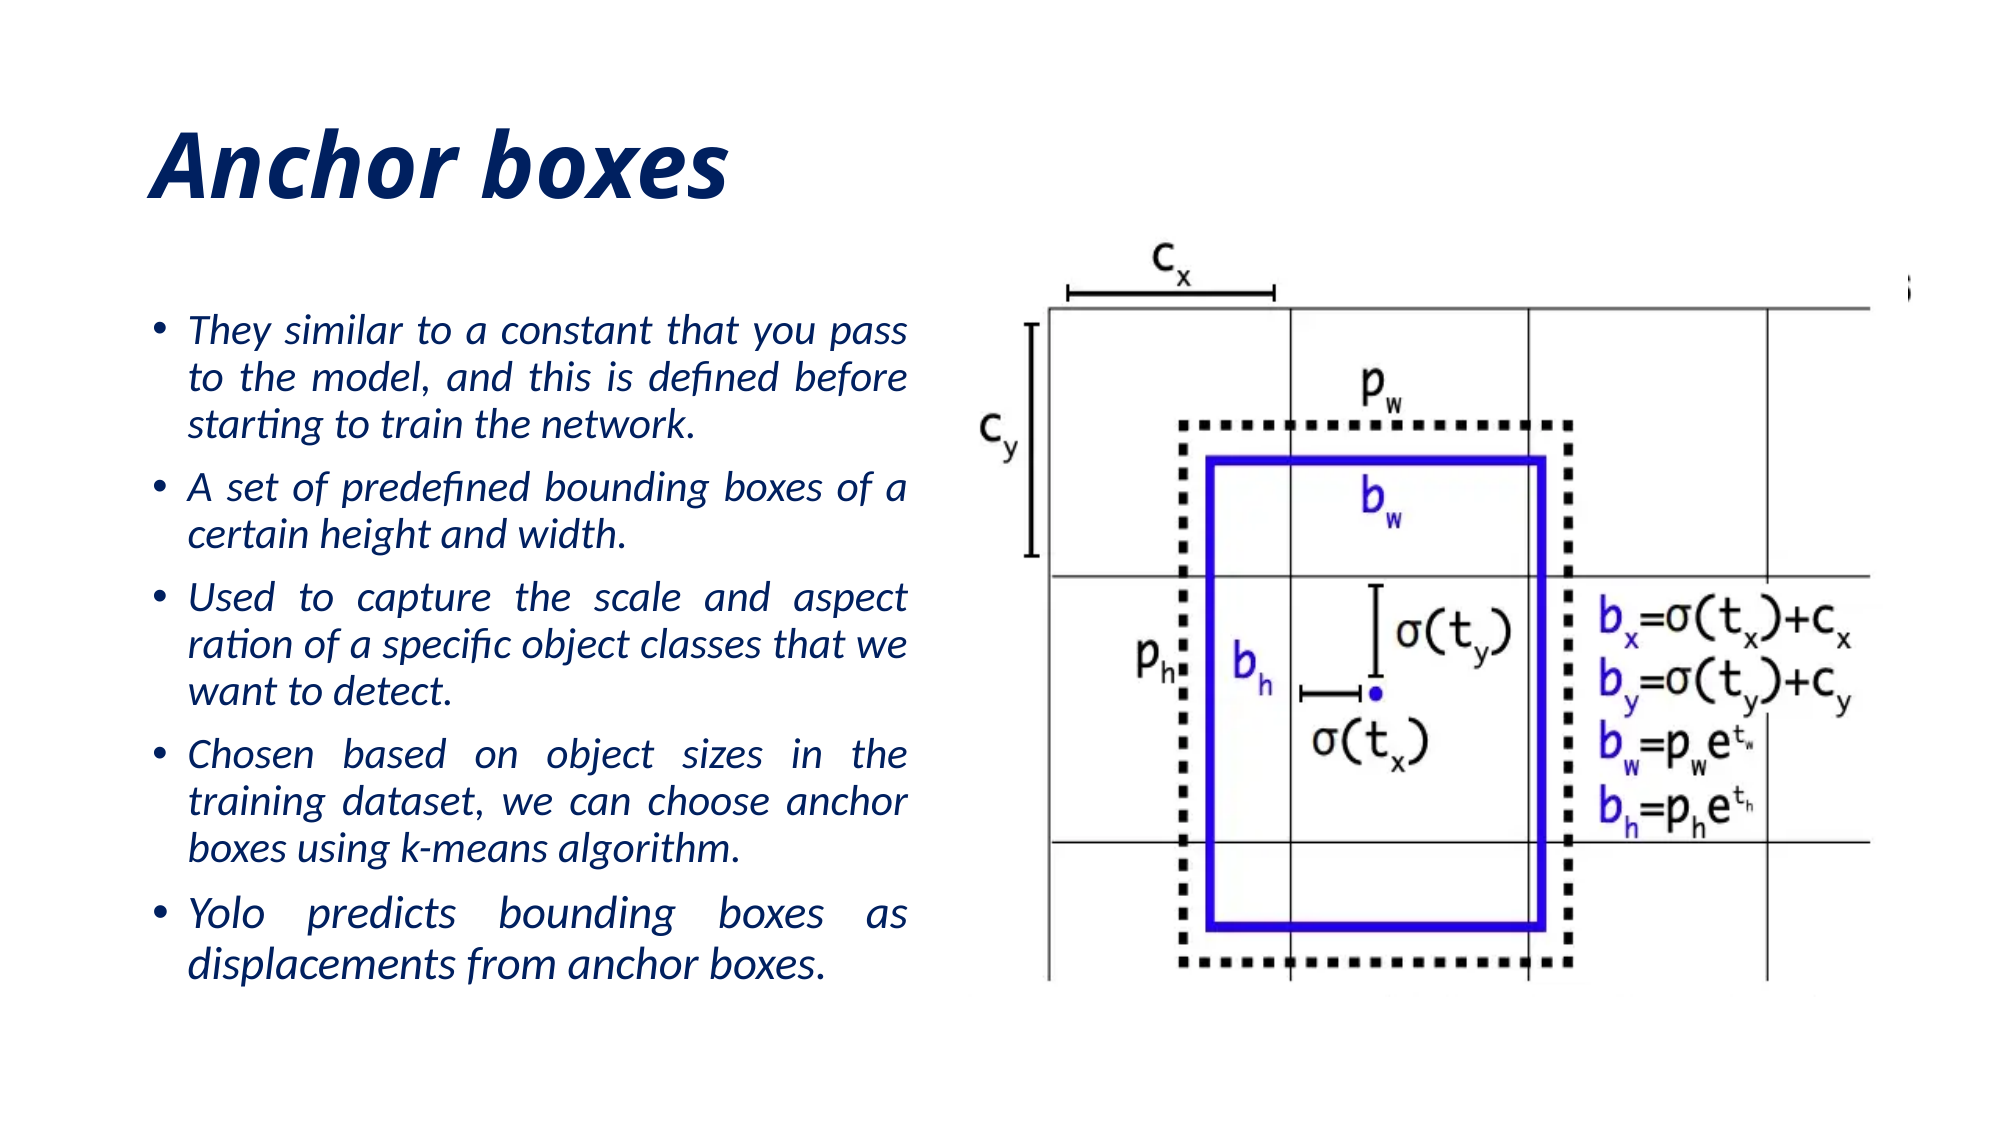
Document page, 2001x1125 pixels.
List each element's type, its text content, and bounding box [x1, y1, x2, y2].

title Anchor boxes [137, 59, 1863, 278]
list They similar to a constant that you pass to the model, and this is defined before starting to train the network. A set of predefined bounding boxes of a certain height and width. Used to capture the scale and aspect ration of a specific object classes that we want to detect. Chosen based on object sizes in the training dataset, we can choose anchor boxes using k-means algorithm. Yolo predicts bounding boxes as displacements from anchor boxes. [137, 299, 924, 1014]
picture [948, 208, 1951, 1014]
